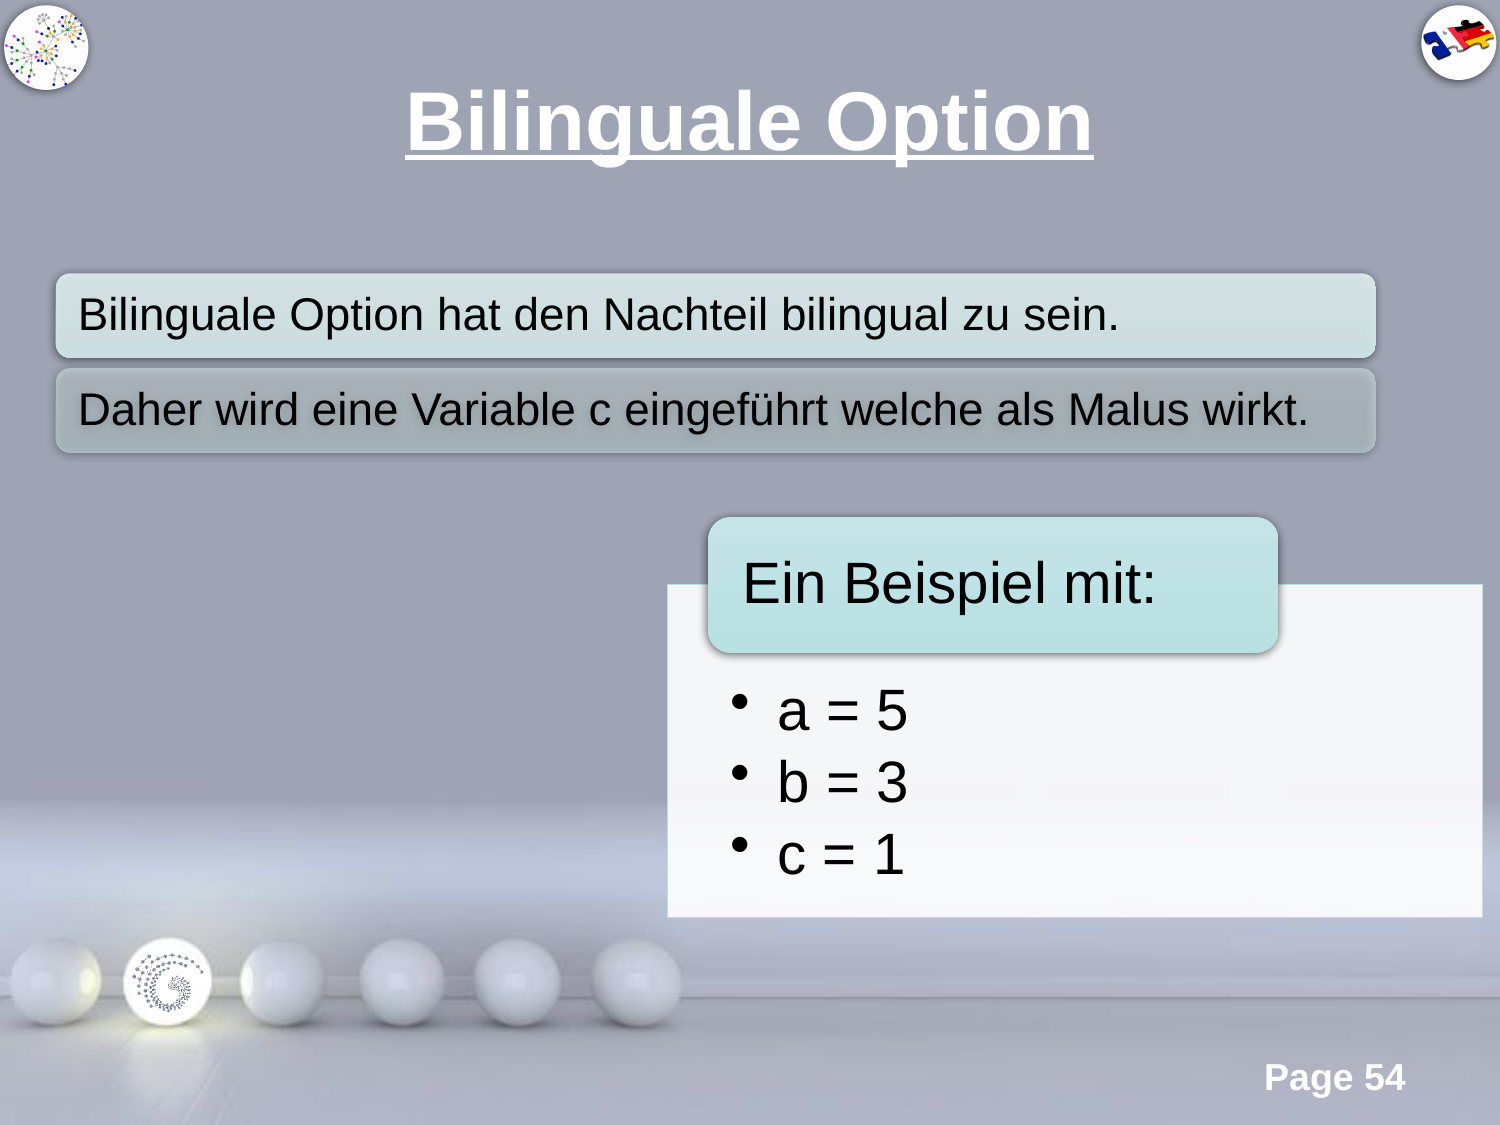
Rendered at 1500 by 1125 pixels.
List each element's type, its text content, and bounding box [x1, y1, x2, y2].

title Bilinguale Option [103, 59, 1397, 197]
text_box [4, 5, 89, 90]
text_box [667, 515, 1483, 920]
text_box [1421, 5, 1497, 81]
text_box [55, 219, 1376, 506]
picture [0, 0, 1500, 1125]
